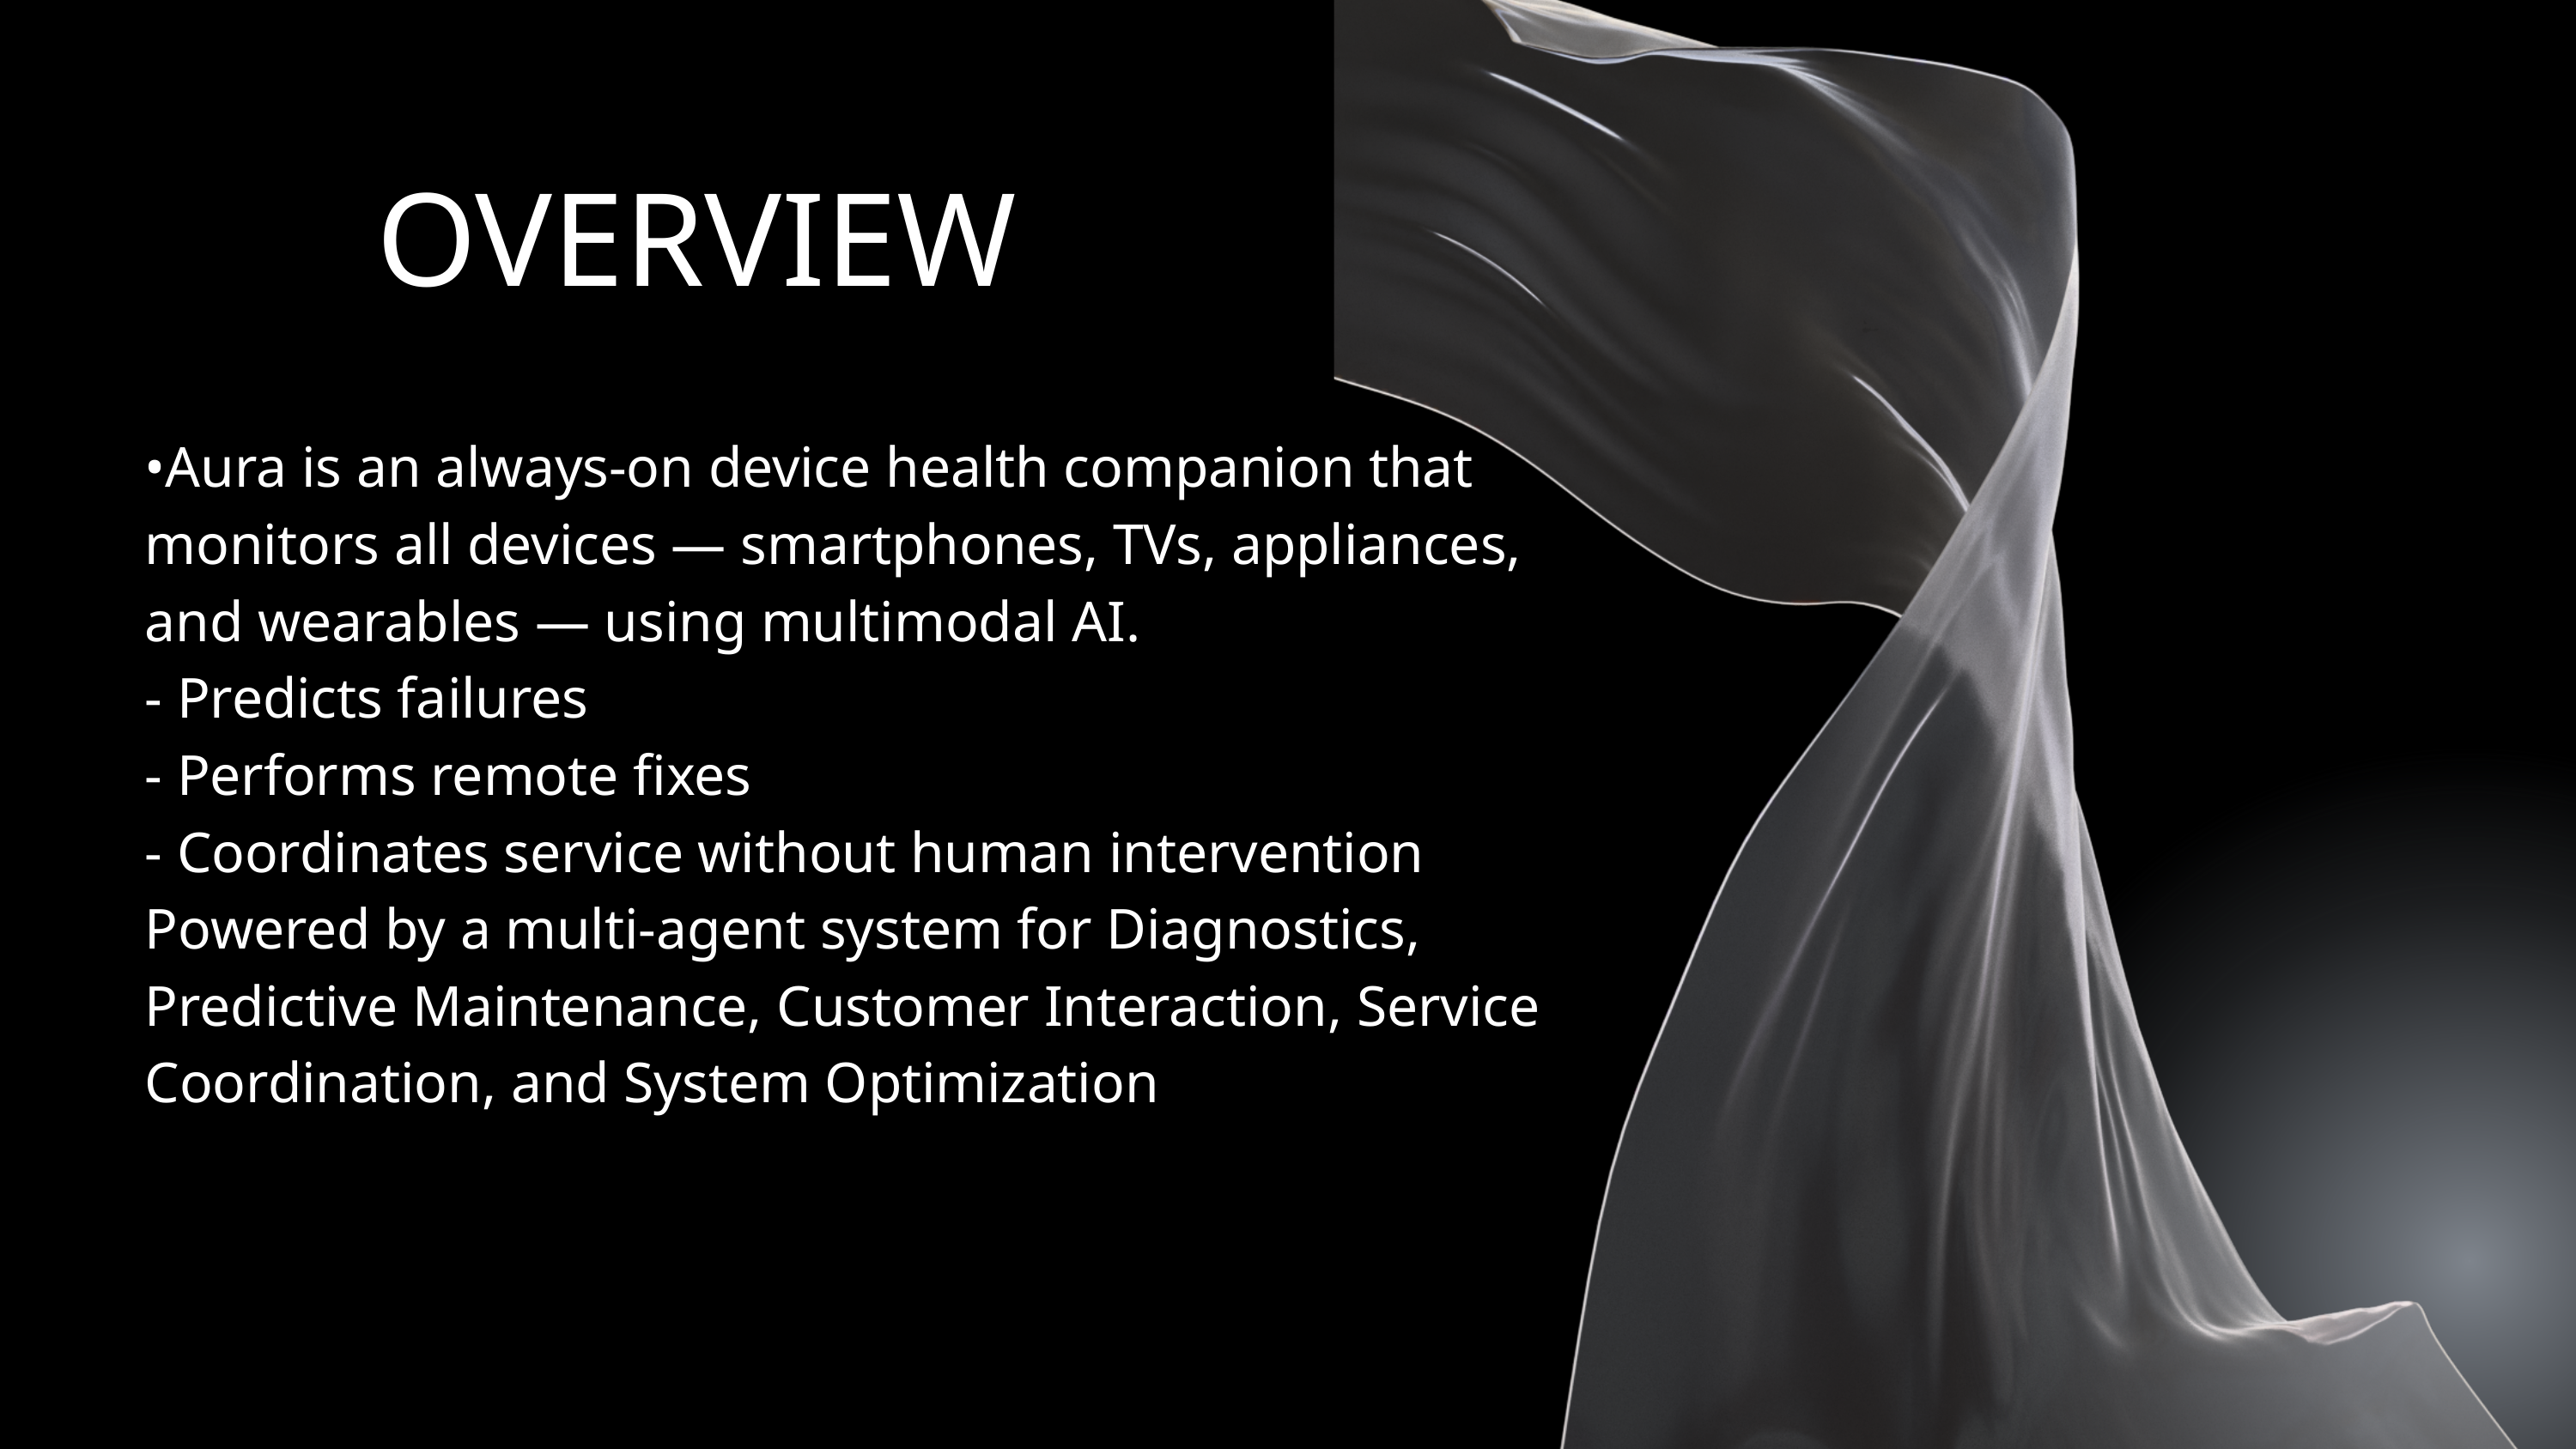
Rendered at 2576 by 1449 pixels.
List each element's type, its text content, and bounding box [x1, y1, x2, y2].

text_box OVERVIEW [376, 166, 1536, 312]
text_box •Aura is an always-on device health companion that monitors all devices — smartphones, TVs, appliances, and wearables — using multimodal AI. - Predicts failures - Performs remote fixes - Coordinates service without human intervention Powered by a multi-agent system for Diagnostics, Predictive Maintenance, Customer Interaction, Service Coordination, and System Optimization [144, 421, 1598, 1114]
text_box [1334, 0, 2576, 1449]
